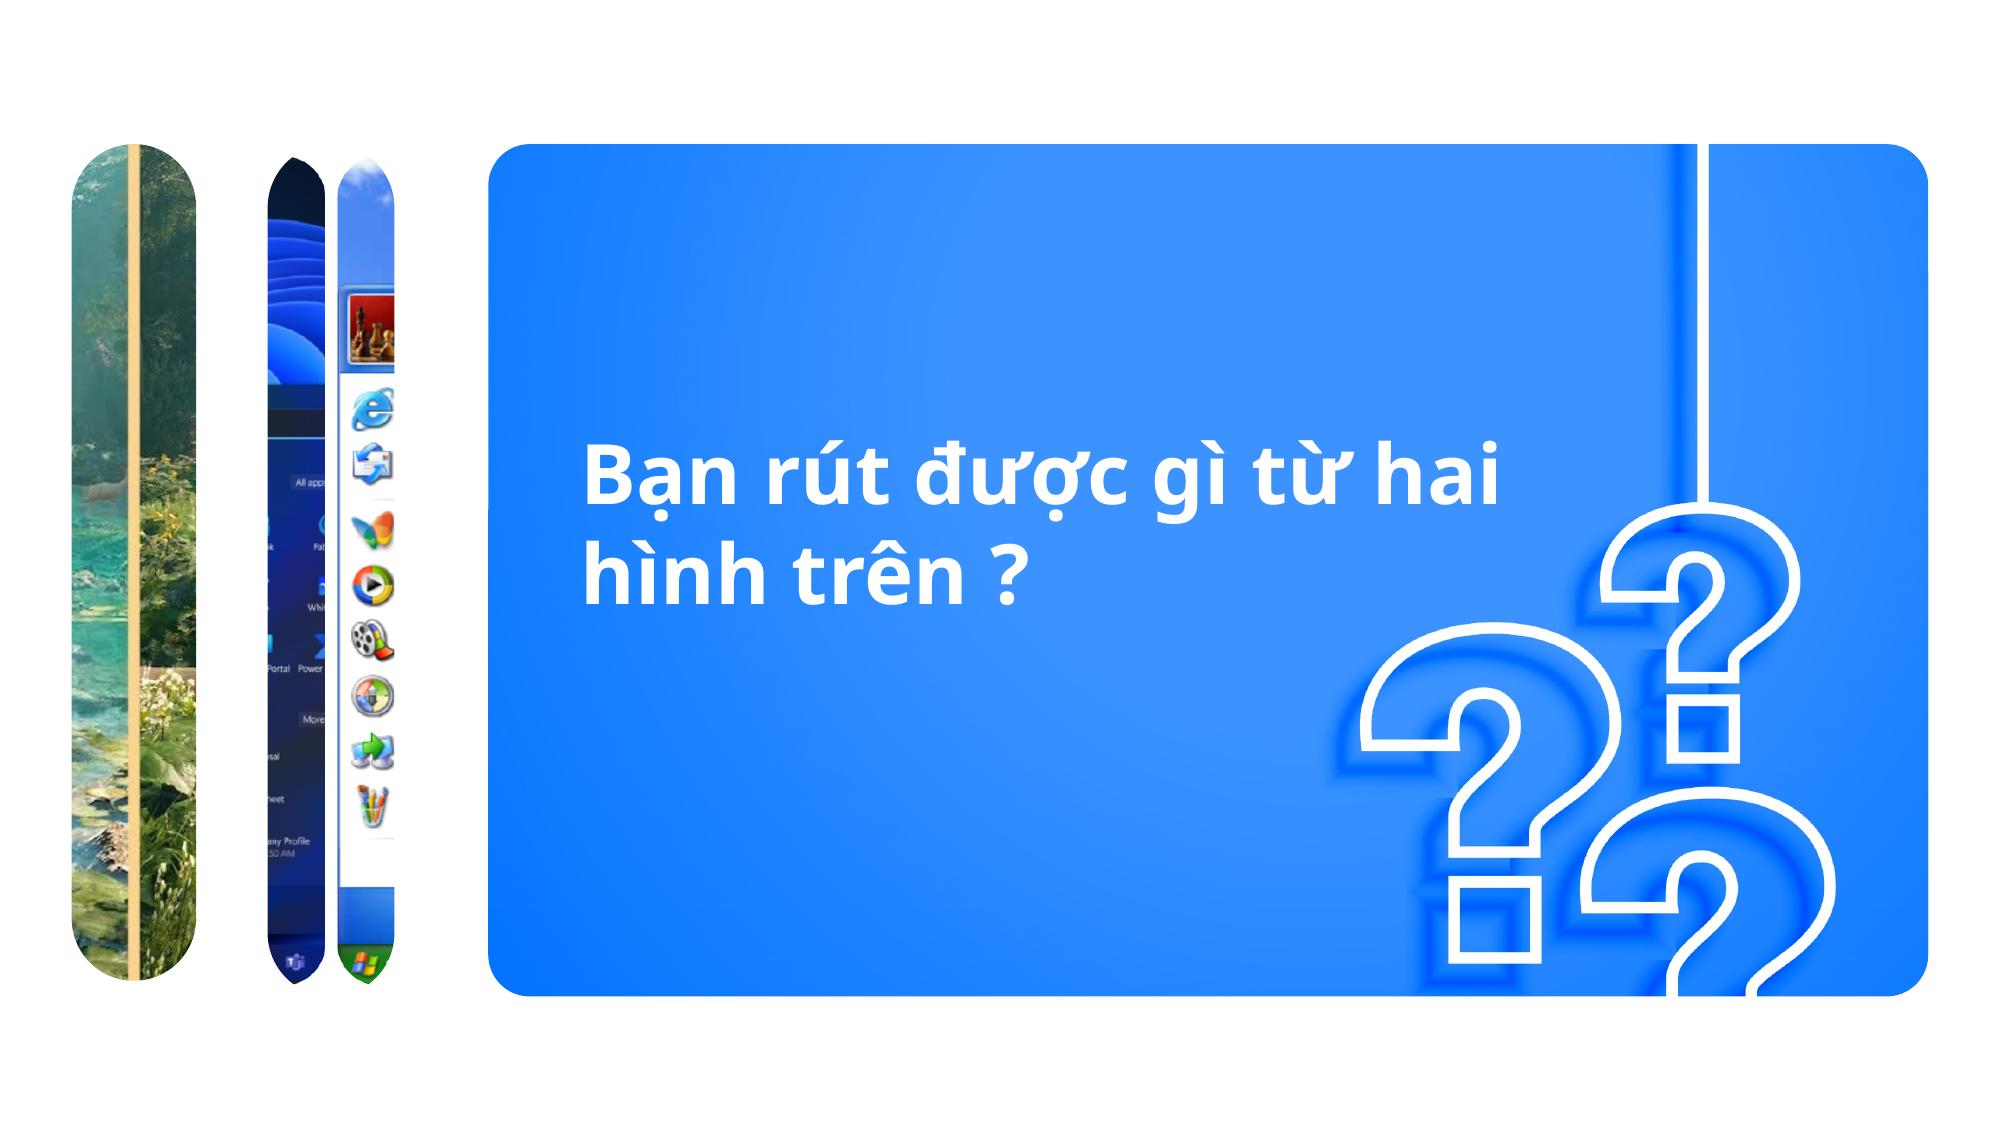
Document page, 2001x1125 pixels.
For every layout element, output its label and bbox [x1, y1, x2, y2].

picture [488, 144, 1929, 997]
picture [71, 144, 197, 981]
picture [267, 144, 395, 997]
